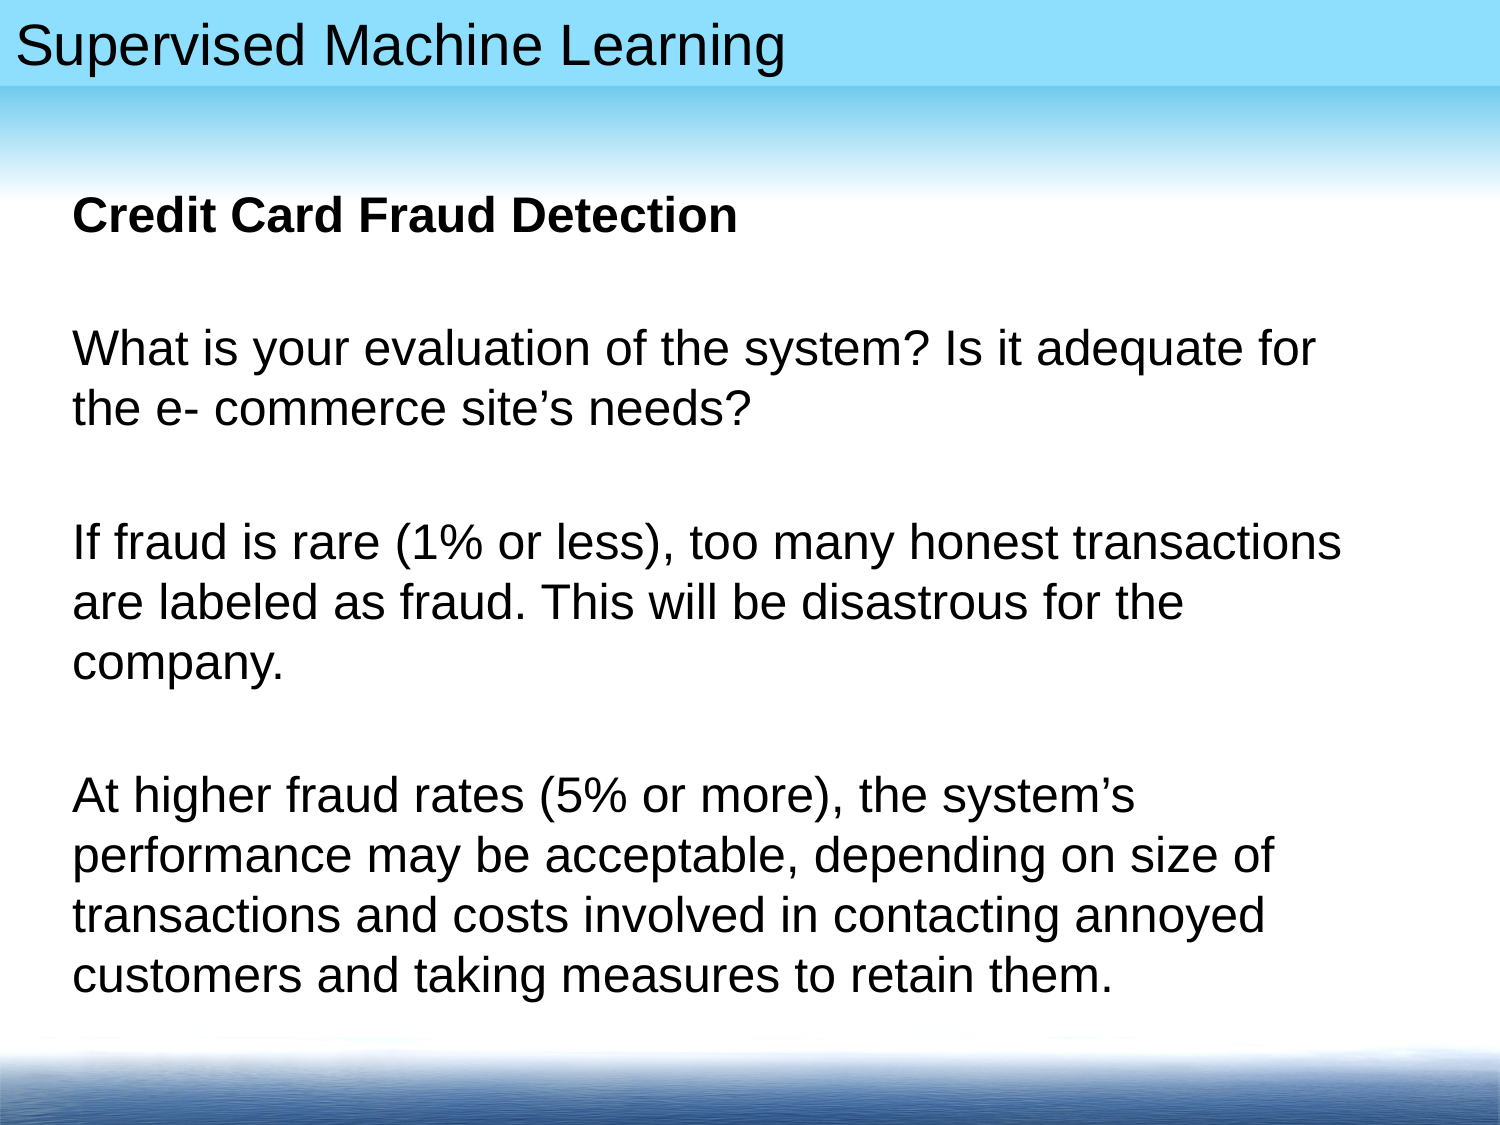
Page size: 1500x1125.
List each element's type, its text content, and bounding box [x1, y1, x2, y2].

list Credit Card Fraud Detection What is your evaluation of the system? Is it adequate for the e- commerce site’s needs? If fraud is rare (1% or less), too many honest transactions are labeled as fraud. This will be disastrous for the company. At higher fraud rates (5% or more), the system’s performance may be acceptable, depending on size of transactions and costs involved in contacting annoyed customers and taking measures to retain them. [57, 174, 1372, 672]
picture [0, 1037, 1500, 1125]
